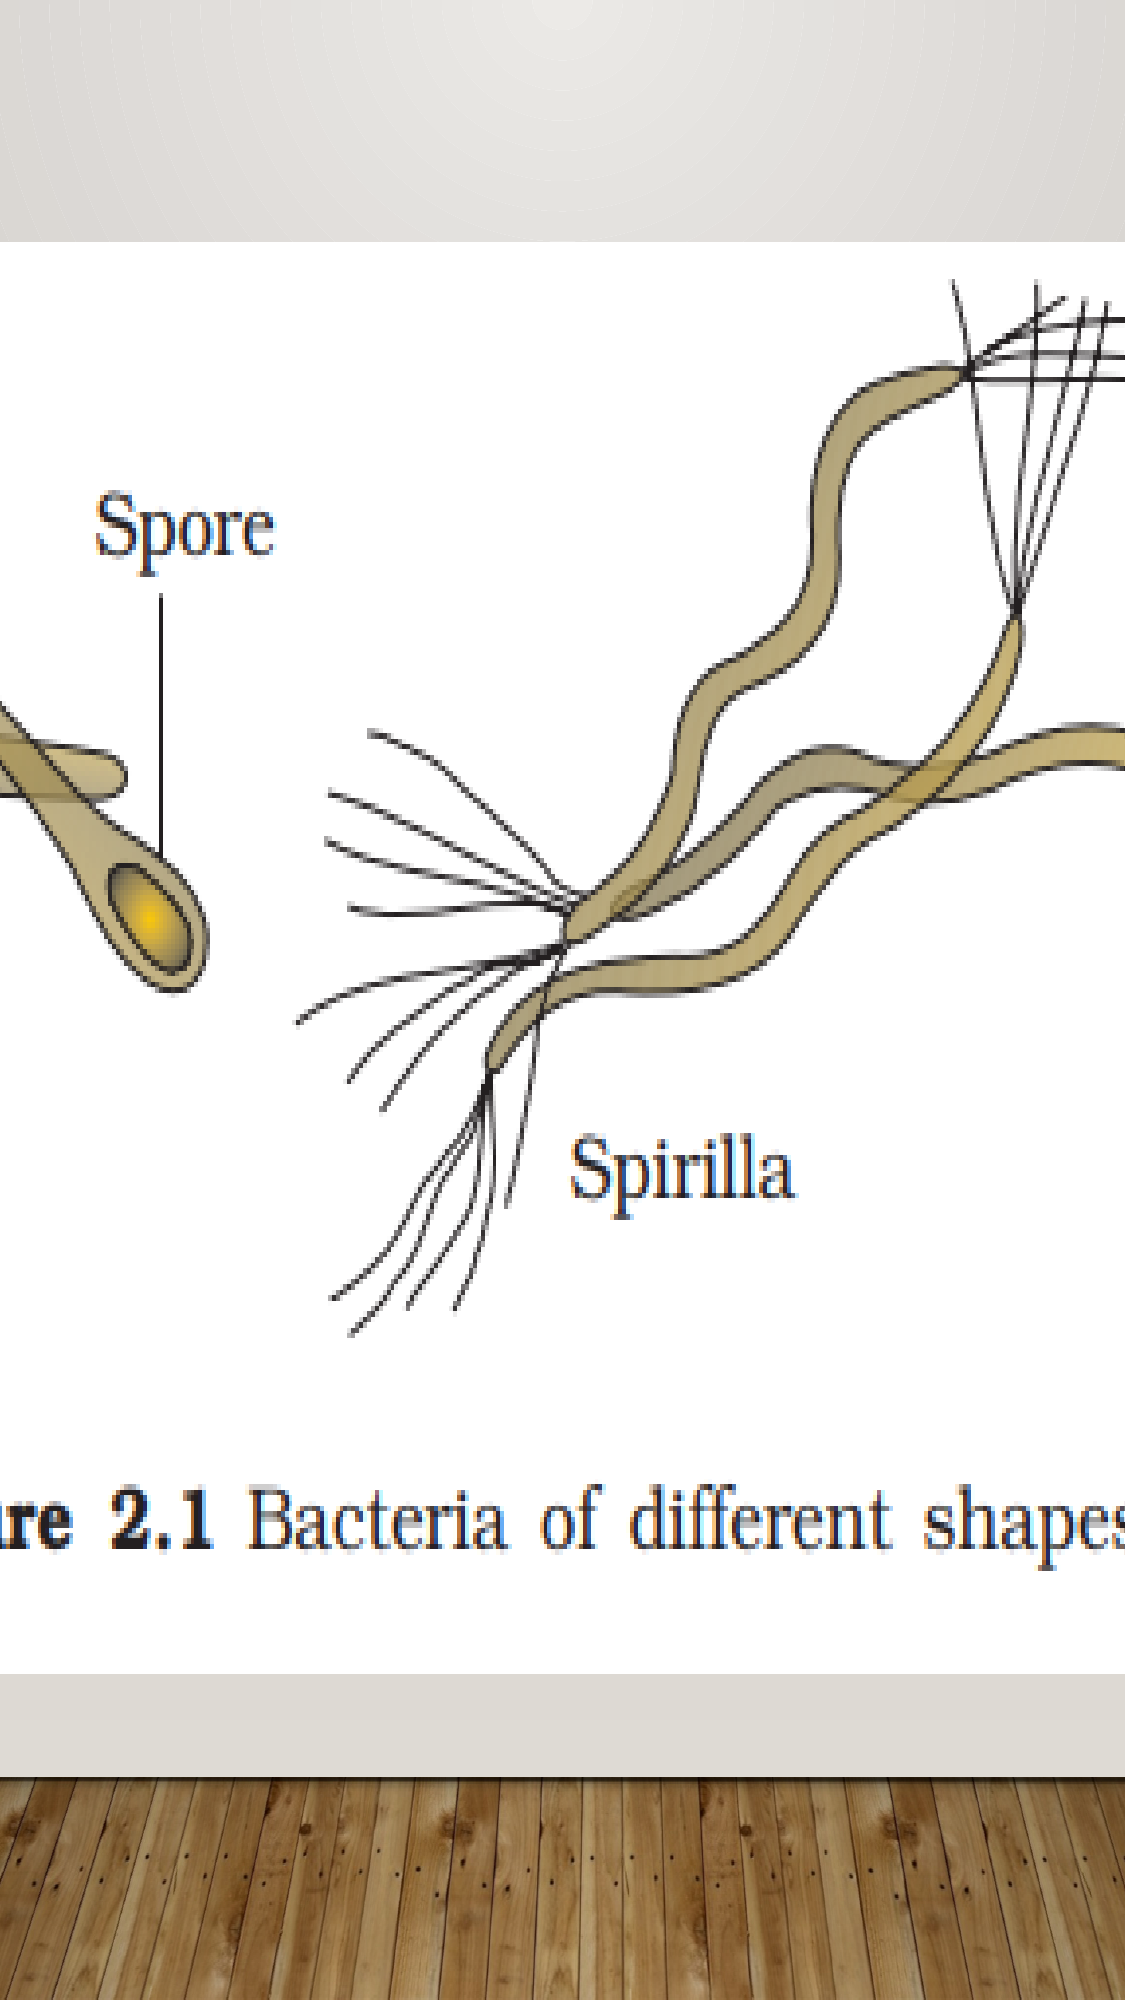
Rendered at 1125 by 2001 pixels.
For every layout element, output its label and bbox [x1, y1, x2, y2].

picture [0, 241, 1125, 1674]
picture [0, 1777, 1125, 2000]
